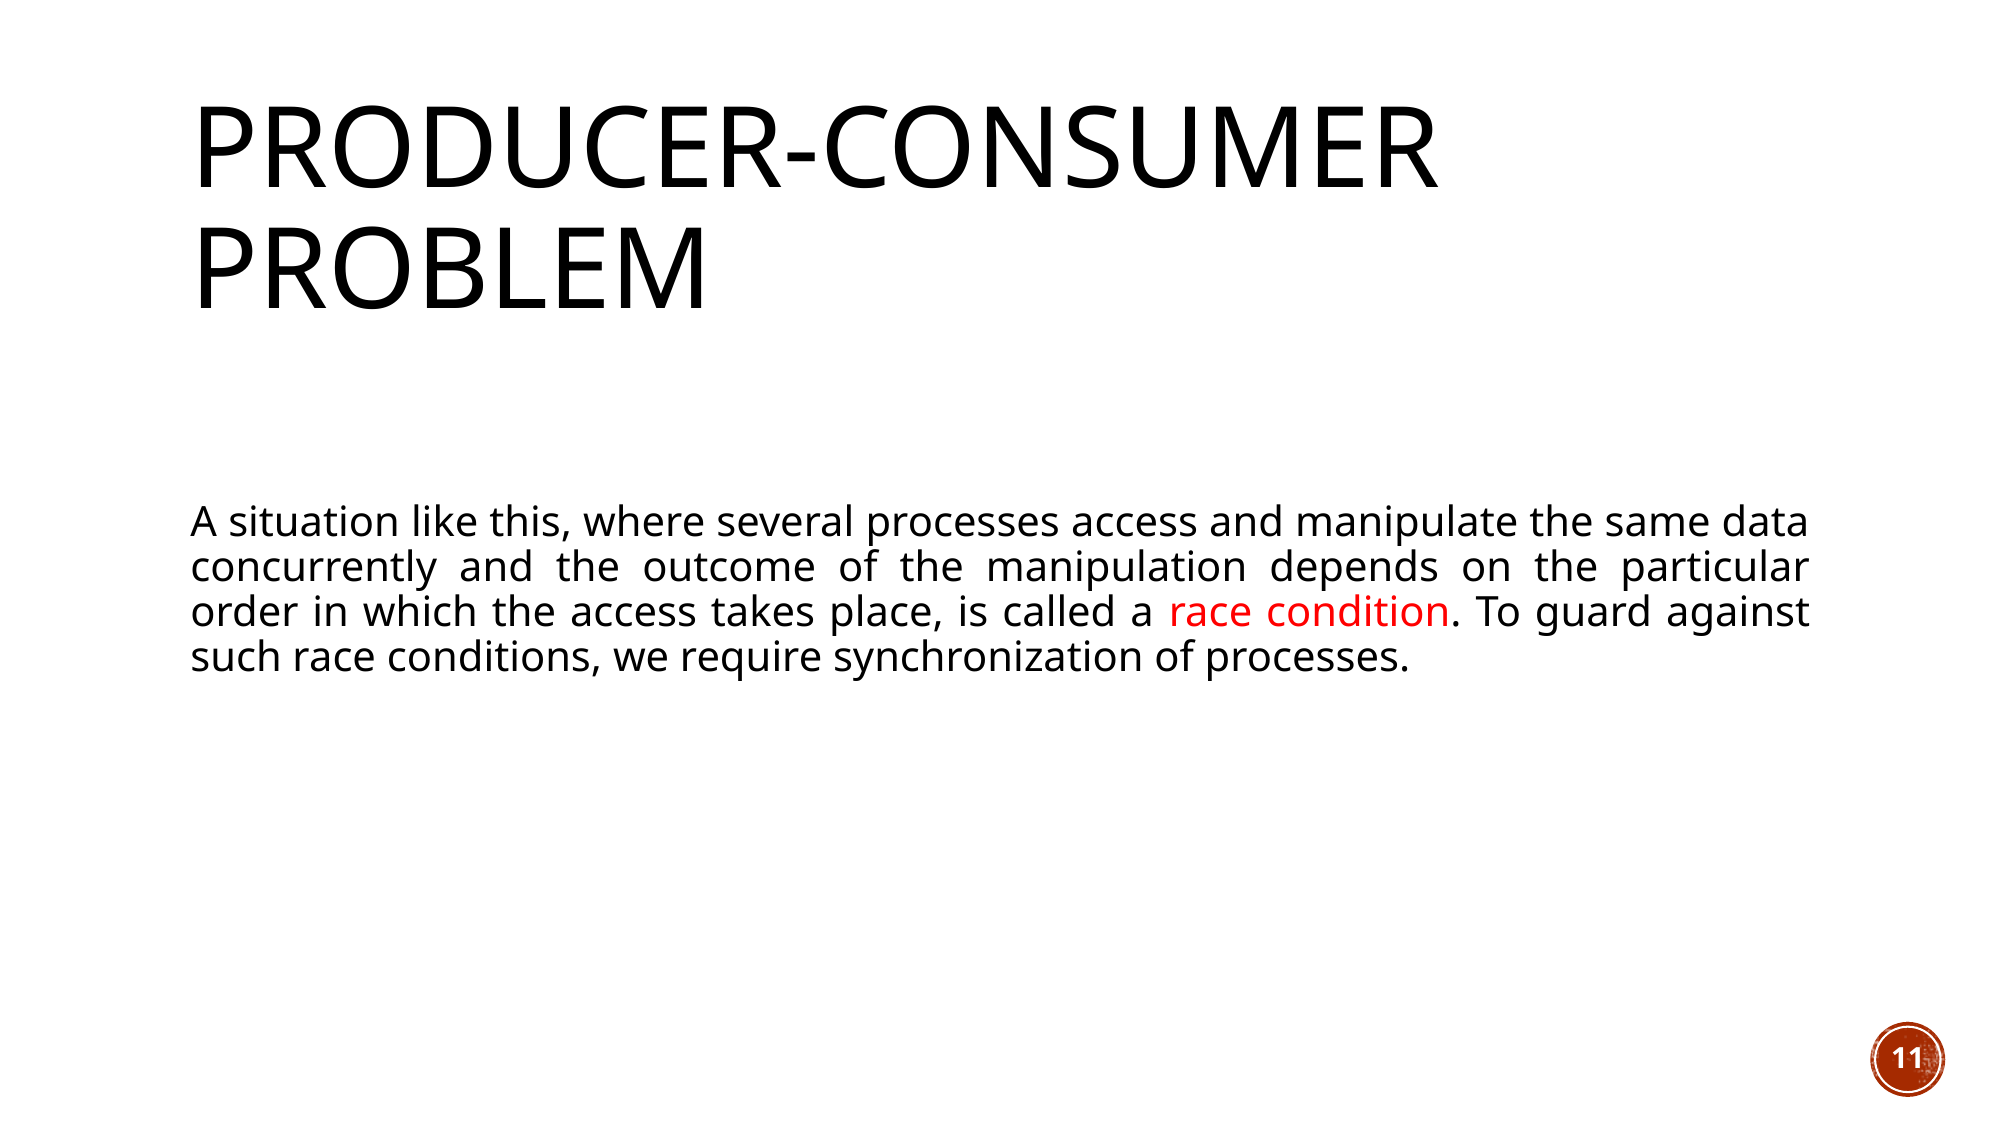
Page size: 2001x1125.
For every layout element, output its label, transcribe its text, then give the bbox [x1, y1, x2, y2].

title producer-consumer problem [175, 79, 1826, 344]
slide_number 11 [1855, 1028, 1961, 1089]
list A situation like this, where several processes access and manipulate the same data concurrently and the outcome of the manipulation depends on the particular order in which the access takes place, is called a race condition. To guard against such race conditions, we require synchronization of processes. [175, 348, 1826, 1013]
